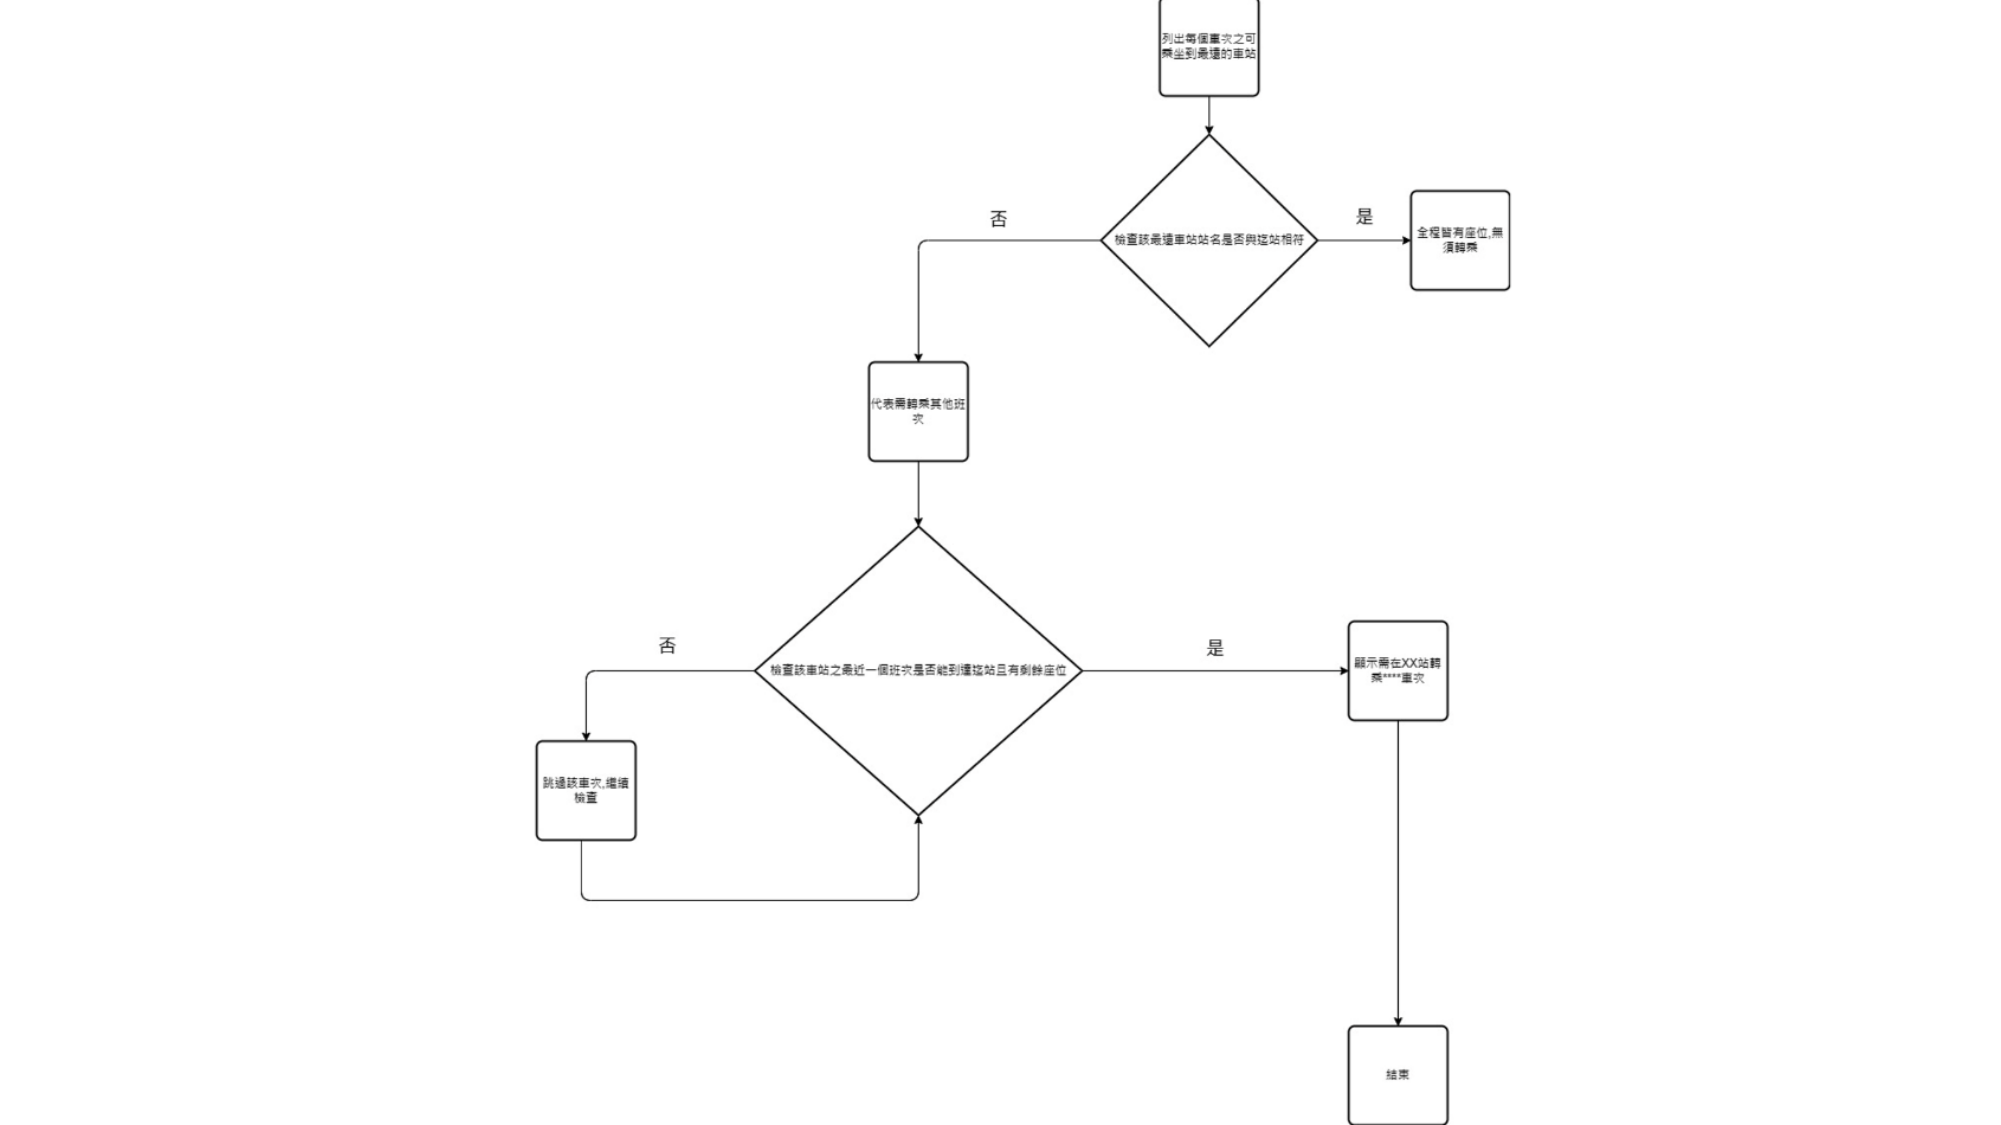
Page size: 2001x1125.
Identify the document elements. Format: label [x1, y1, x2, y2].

picture [407, 0, 1593, 1125]
